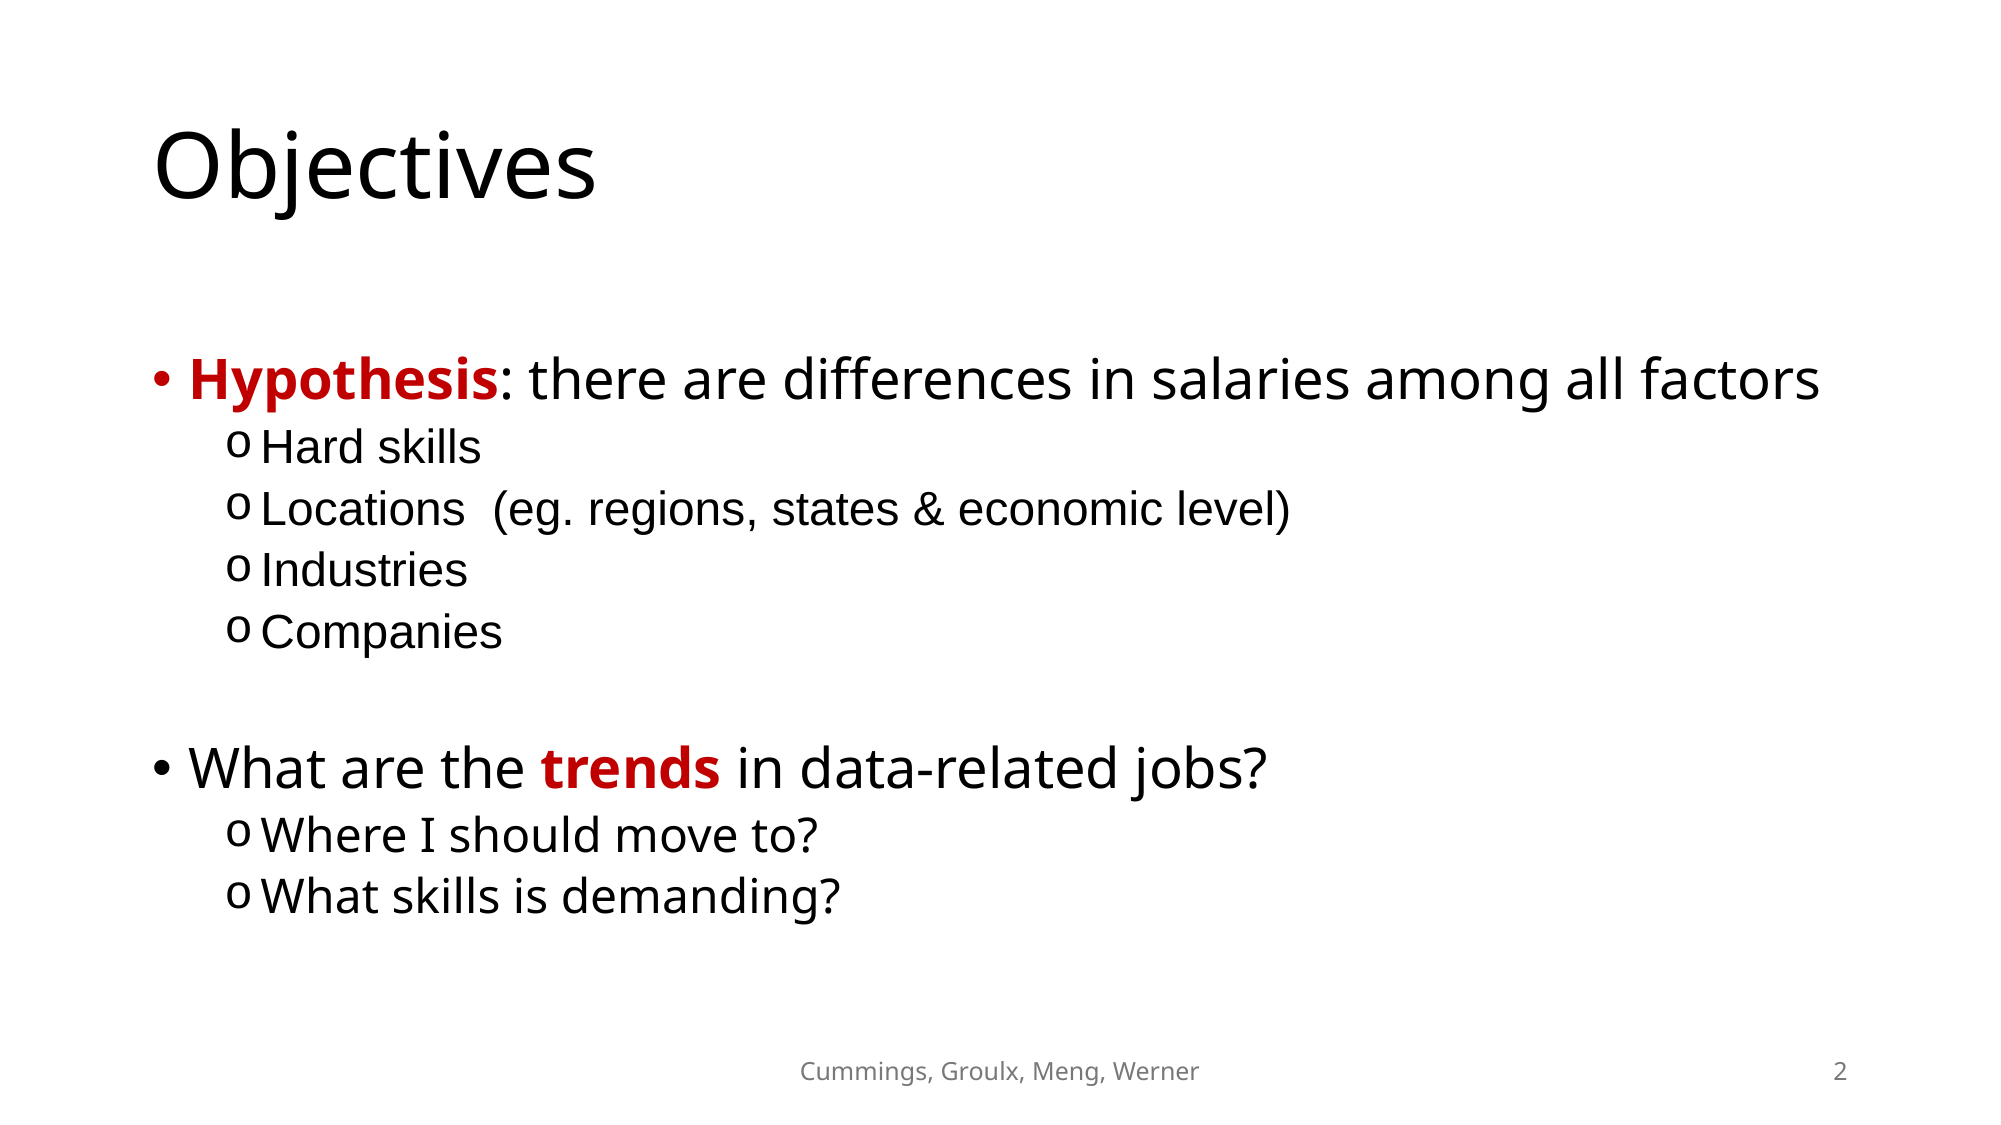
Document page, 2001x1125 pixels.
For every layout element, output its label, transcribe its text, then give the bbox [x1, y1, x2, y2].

footer Cummings, Groulx, Meng, Werner [662, 1042, 1338, 1103]
list Hypothesis: there are differences in salaries among all factors Hard skills Locations (eg. regions, states & economic level) Industries Companies What are the trends in data-related jobs? Where I should move to? What skills is demanding? [137, 257, 1863, 972]
slide_number 2 [1412, 1042, 1863, 1103]
title Objectives [137, 59, 1863, 257]
